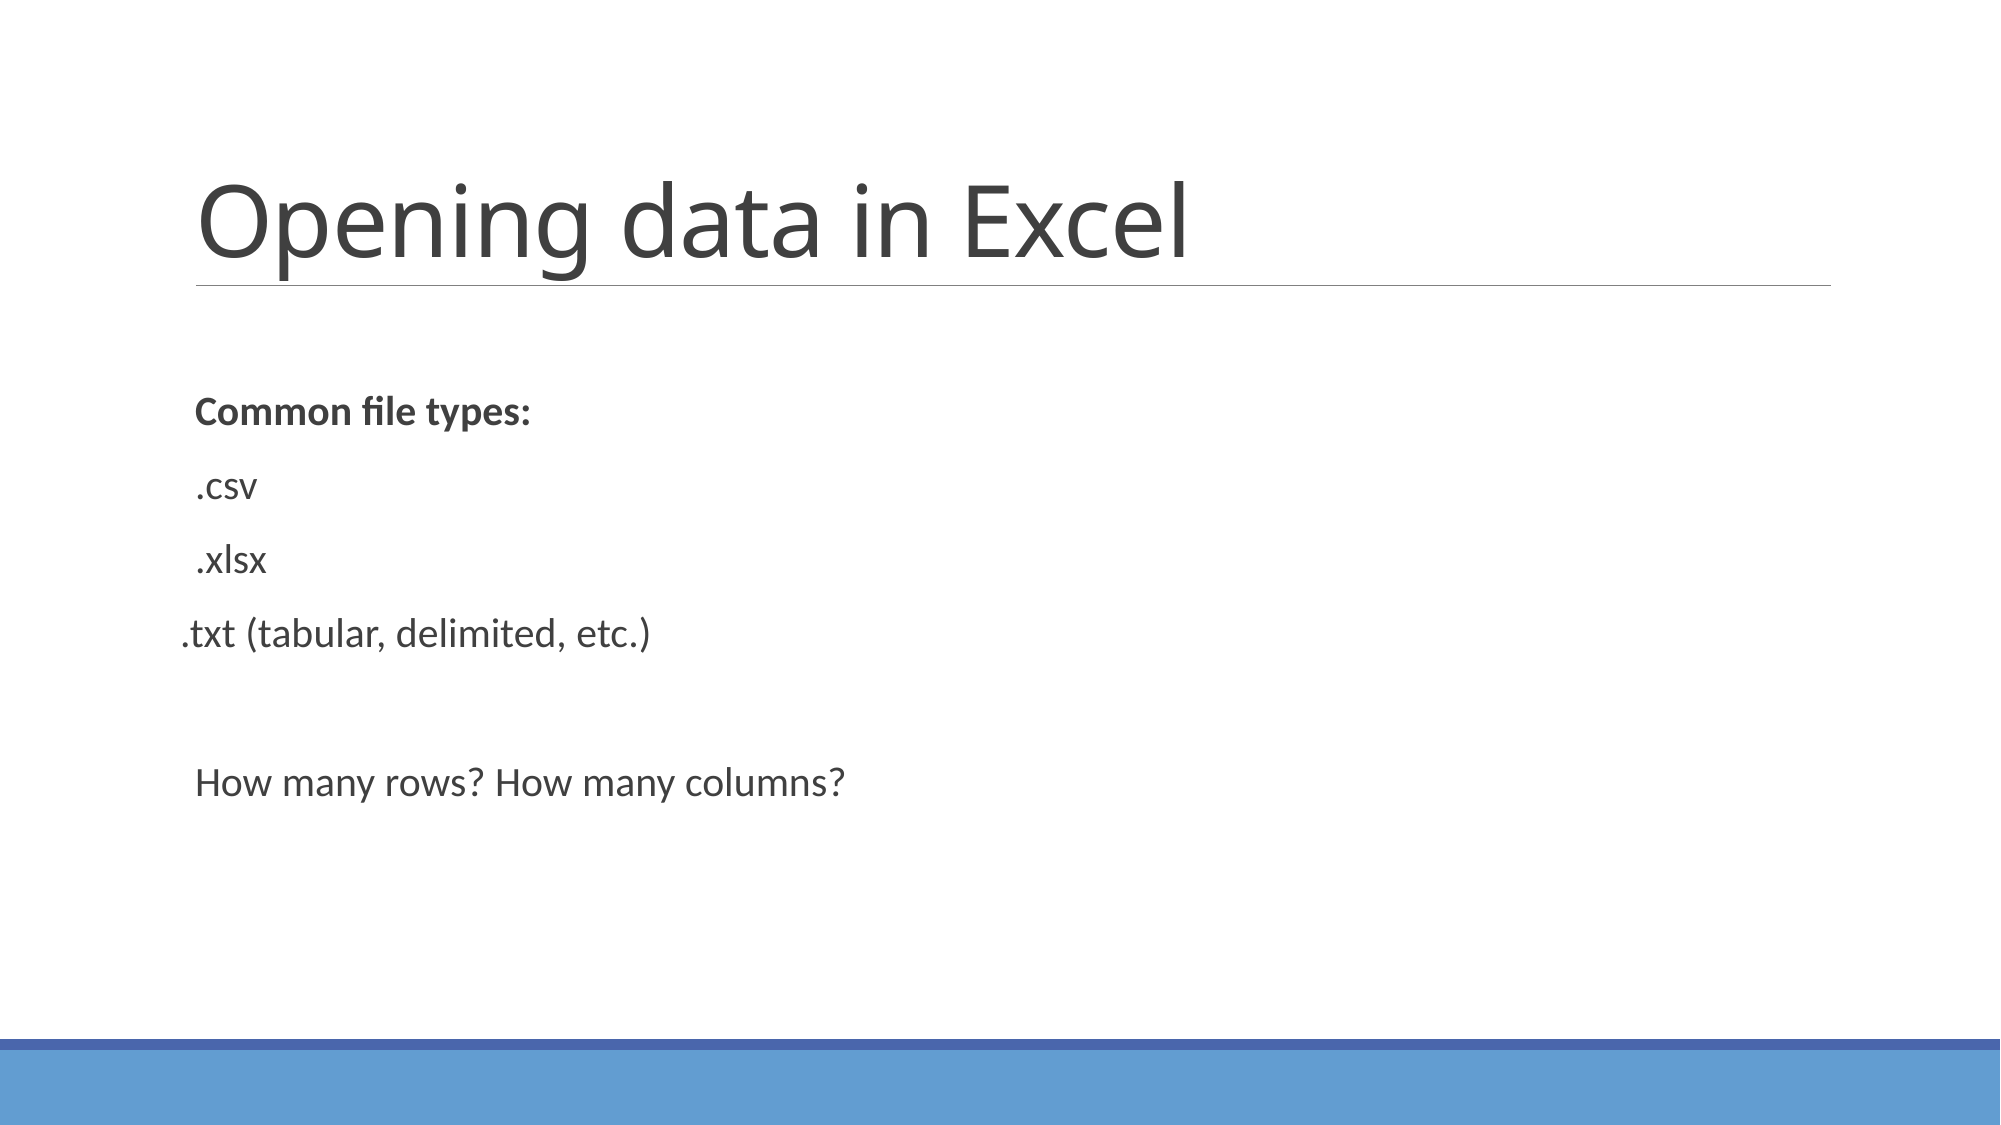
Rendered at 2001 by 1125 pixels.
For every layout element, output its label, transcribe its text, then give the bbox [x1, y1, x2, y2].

list Common file types: .csv .xlsx .txt (tabular, delimited, etc.) How many rows? How many columns? [180, 302, 1830, 963]
title Opening data in Excel [180, 47, 1830, 285]
